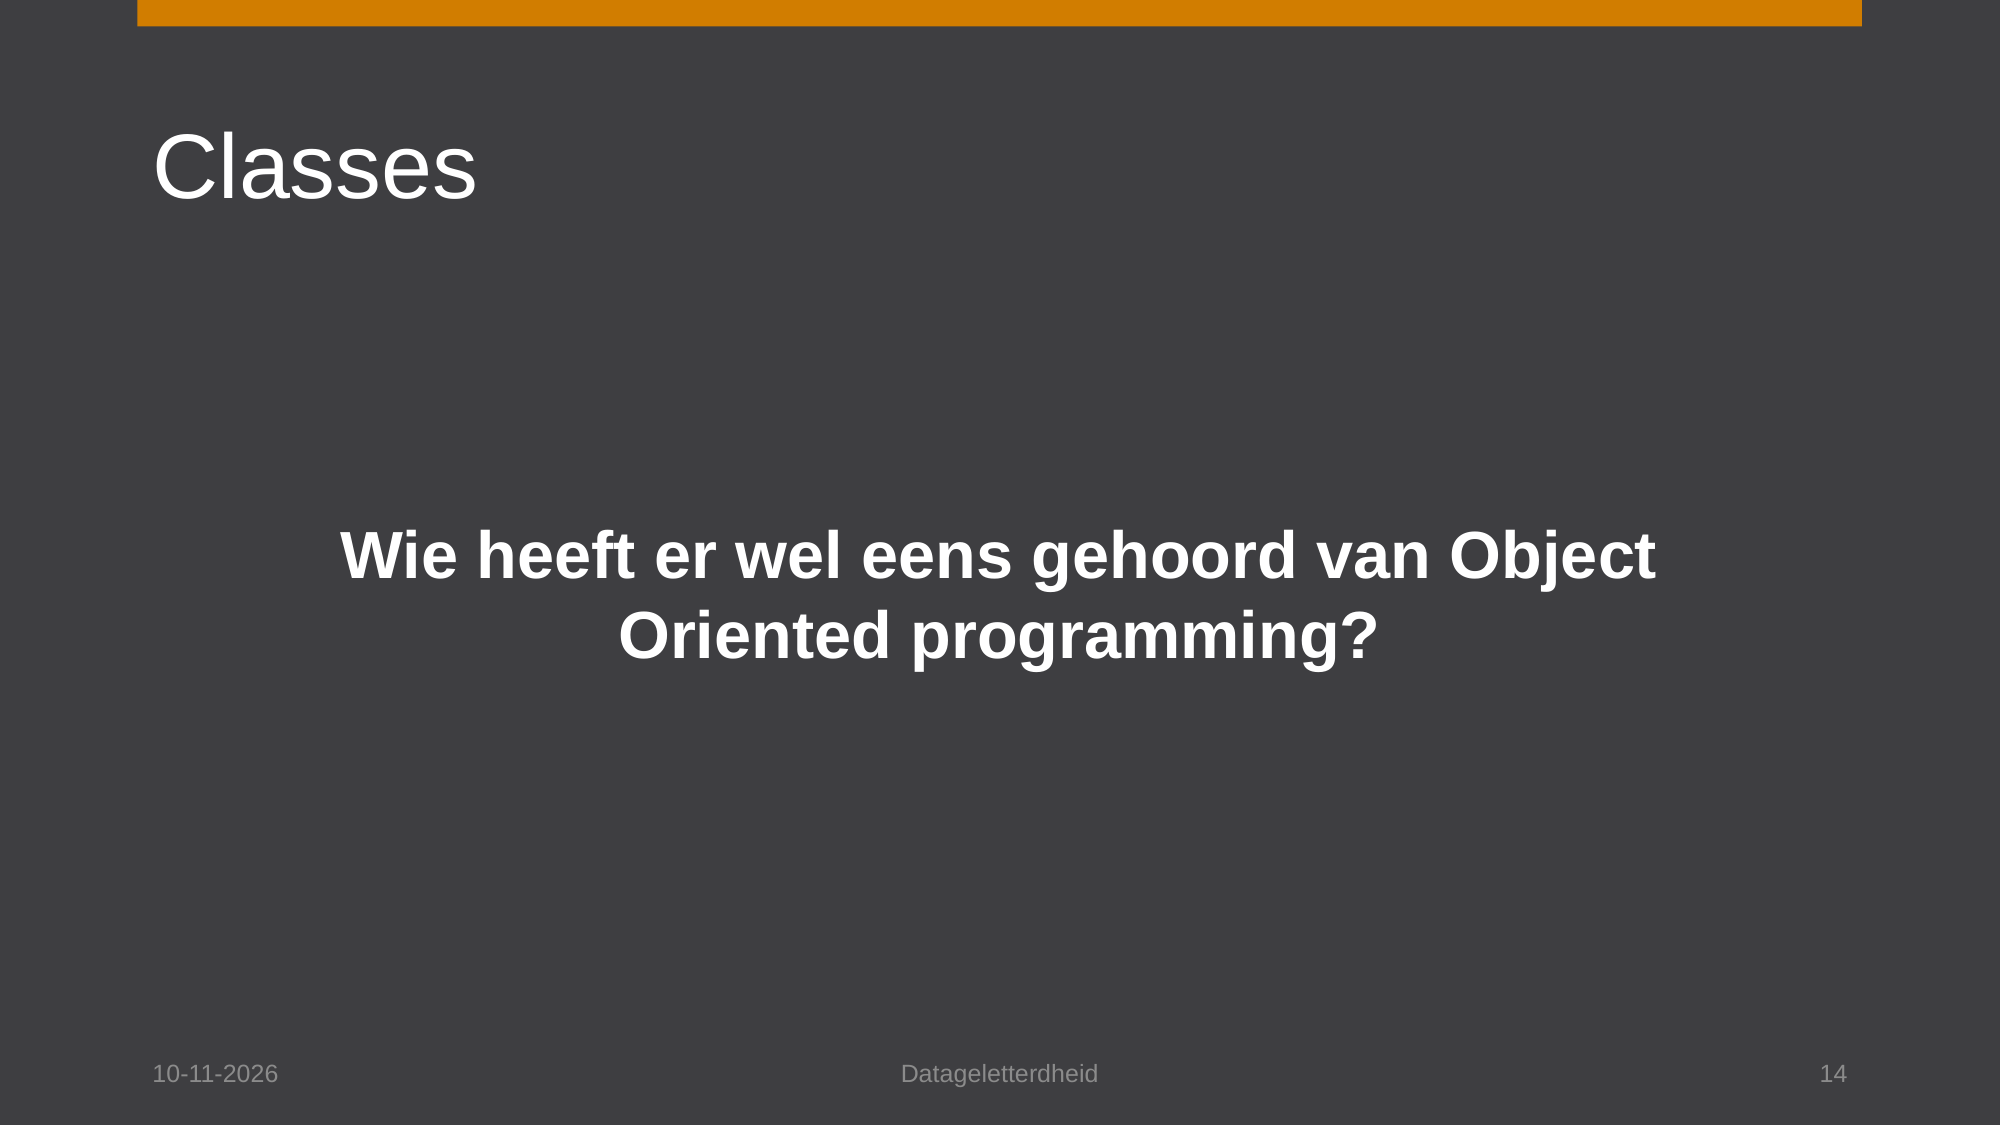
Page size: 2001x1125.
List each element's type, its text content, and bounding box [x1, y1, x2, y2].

text_box Wie heeft er wel eens gehoord van Object Oriented programming? [239, 504, 1760, 680]
title Classes [137, 59, 1863, 278]
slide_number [137, 1042, 588, 1103]
slide_number 14 [1412, 1042, 1863, 1103]
footer Datageletterdheid [662, 1042, 1338, 1103]
